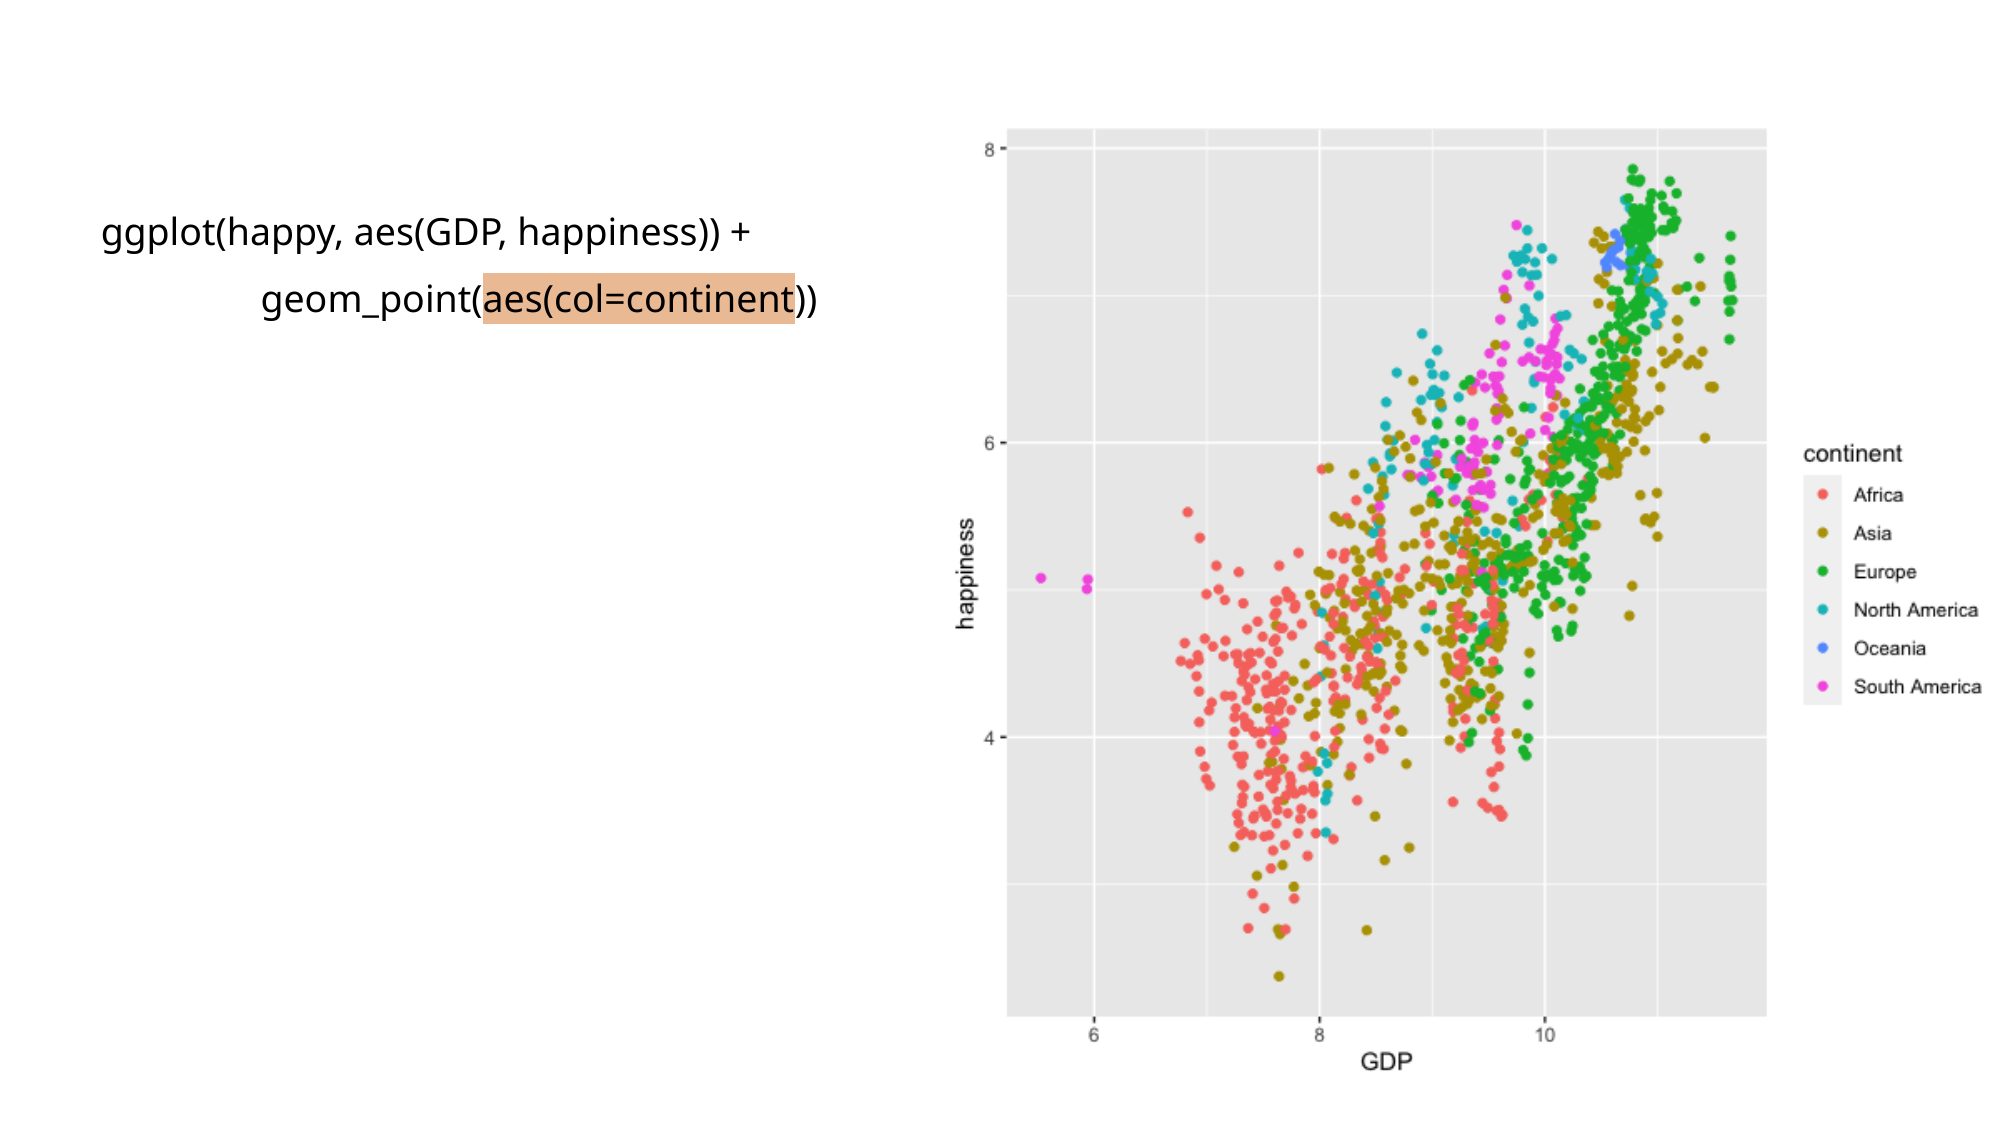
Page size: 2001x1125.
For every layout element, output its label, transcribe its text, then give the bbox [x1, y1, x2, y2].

text_box ggplot(happy, aes(GDP, happiness)) + geom_point(aes(col=continent)) [86, 178, 944, 328]
picture [944, 117, 2000, 1087]
